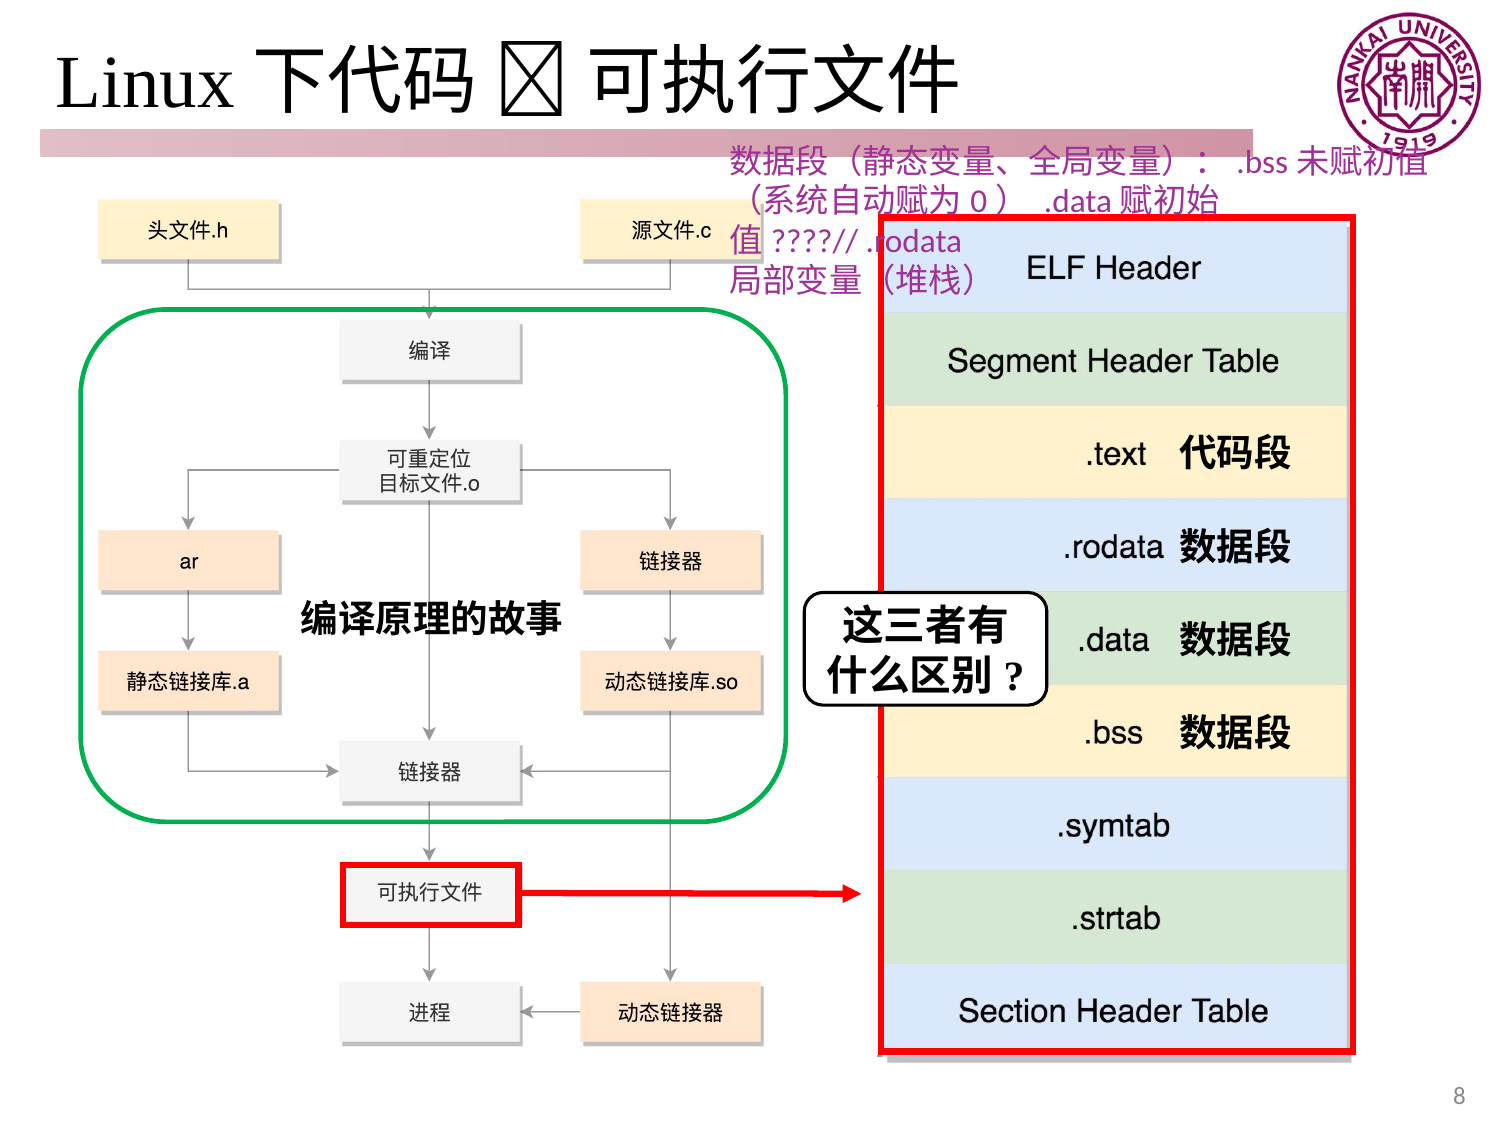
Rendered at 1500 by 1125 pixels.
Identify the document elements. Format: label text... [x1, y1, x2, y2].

text_box 这三者有什么区别? [803, 591, 877, 707]
title Linux下代码  可执行文件 [40, 33, 1335, 133]
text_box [1164, 421, 1460, 763]
text_box 数据段（静态变量、全局变量）：.bss未赋初值（系统自动赋为0） .data赋初始值????// .rodata 局部变量（堆栈） [714, 132, 1460, 307]
picture [1337, 12, 1481, 157]
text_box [877, 212, 1353, 1066]
picture [80, 171, 801, 1066]
slide_number 8 [1143, 1065, 1481, 1125]
